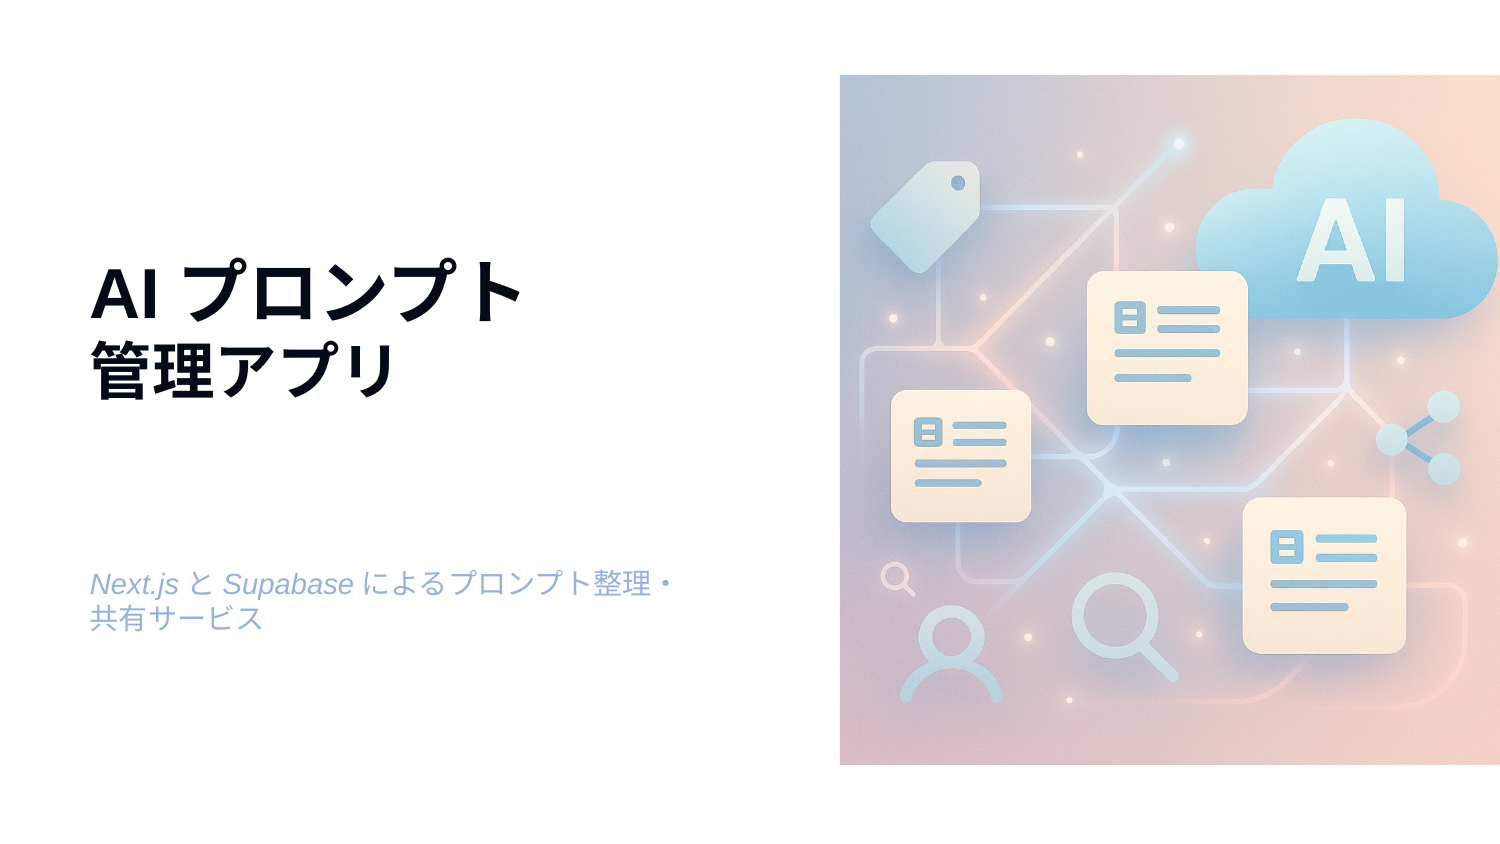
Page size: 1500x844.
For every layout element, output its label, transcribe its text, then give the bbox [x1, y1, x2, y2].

text_box AIプロンプト 管理アプリ [74, 239, 825, 554]
text_box Next.jsとSupabaseによるプロンプト整理・ 共有サービス [74, 554, 825, 645]
picture [839, 74, 1500, 765]
